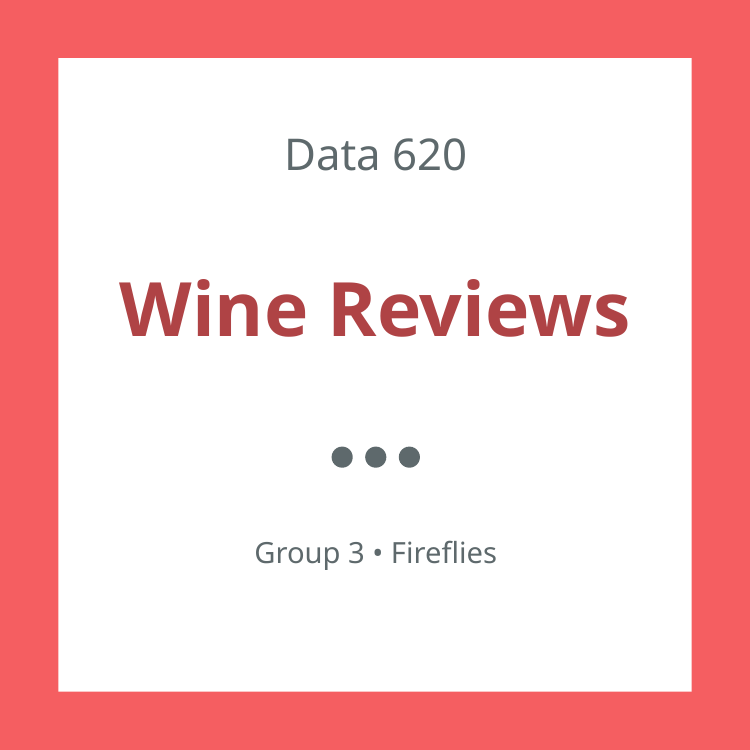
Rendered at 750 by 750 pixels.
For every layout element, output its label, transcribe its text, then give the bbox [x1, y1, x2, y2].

list Data 620 [59, 109, 693, 184]
list Group 3 • Fireflies [59, 519, 693, 575]
text_box [58, 58, 692, 237]
title Wine Reviews [58, 237, 692, 376]
text_box [58, 376, 692, 692]
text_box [331, 446, 421, 468]
